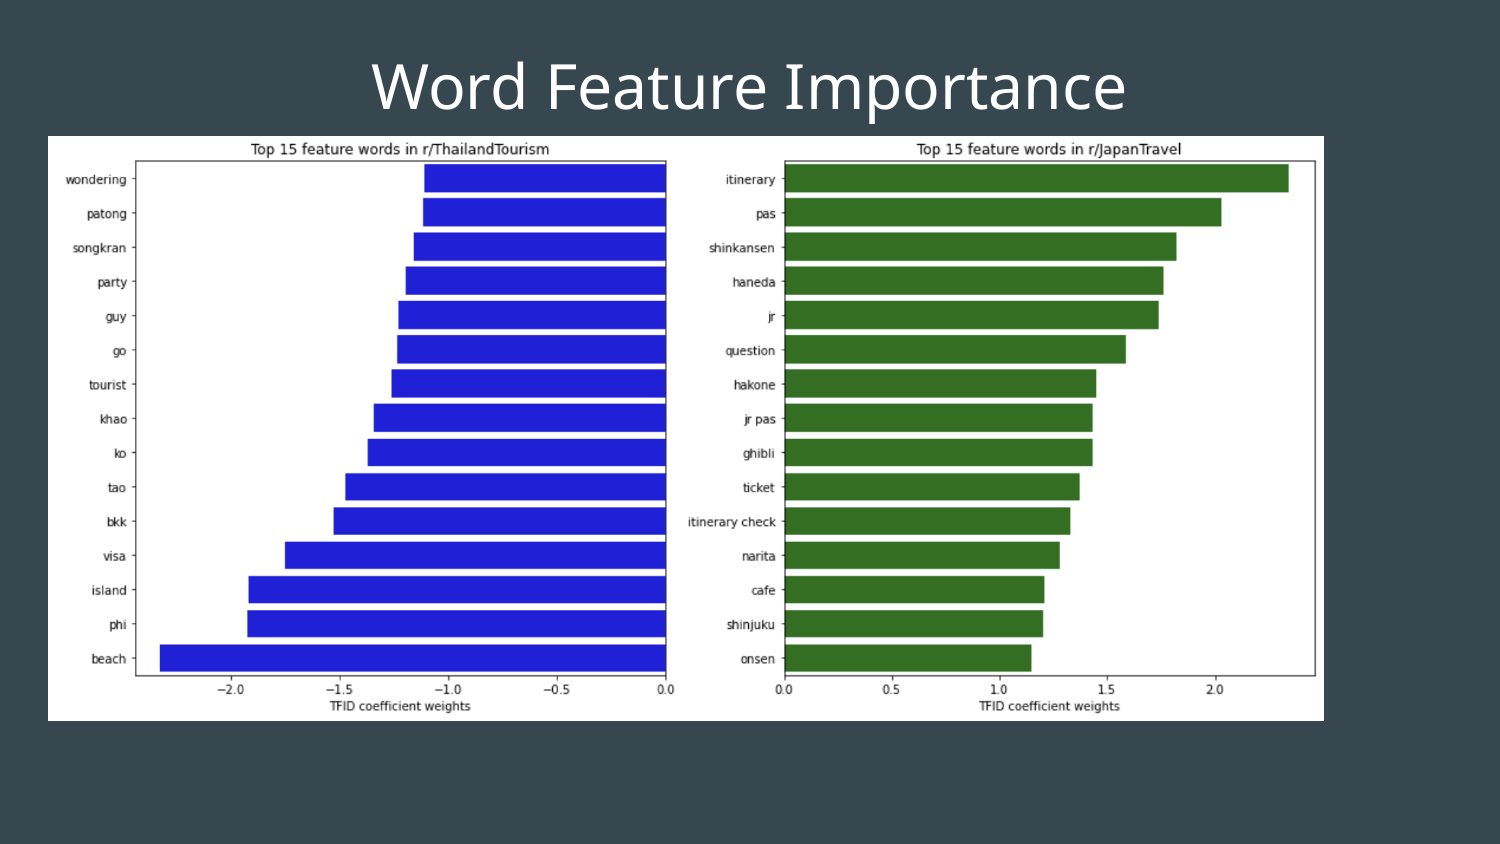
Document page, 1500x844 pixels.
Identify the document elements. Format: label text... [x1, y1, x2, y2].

title Word Feature Importance [25, 0, 1475, 137]
picture [48, 136, 1324, 722]
